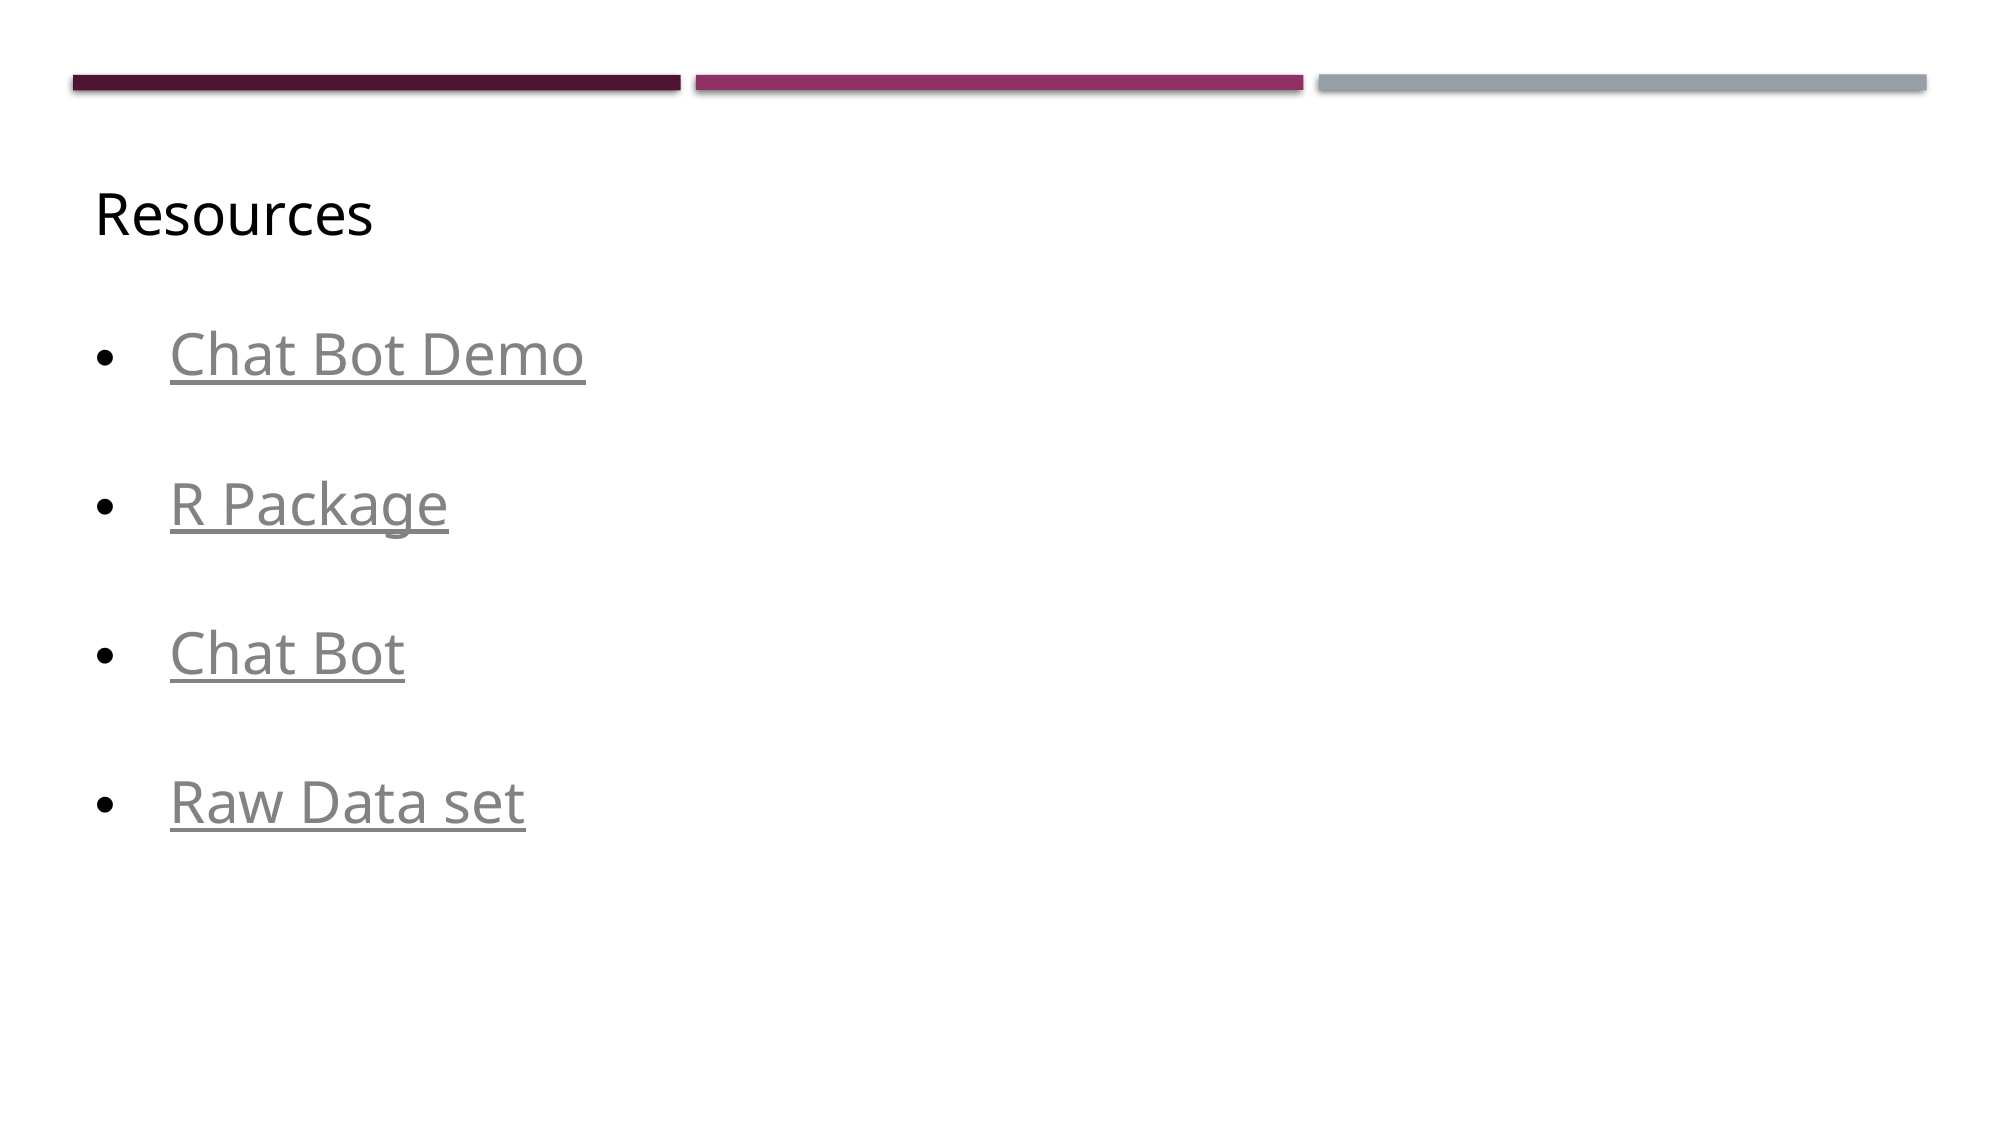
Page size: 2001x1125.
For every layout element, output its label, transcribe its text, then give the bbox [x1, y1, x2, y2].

text_box Resources Chat Bot Demo R Package Chat Bot Raw Data set [80, 170, 1960, 852]
